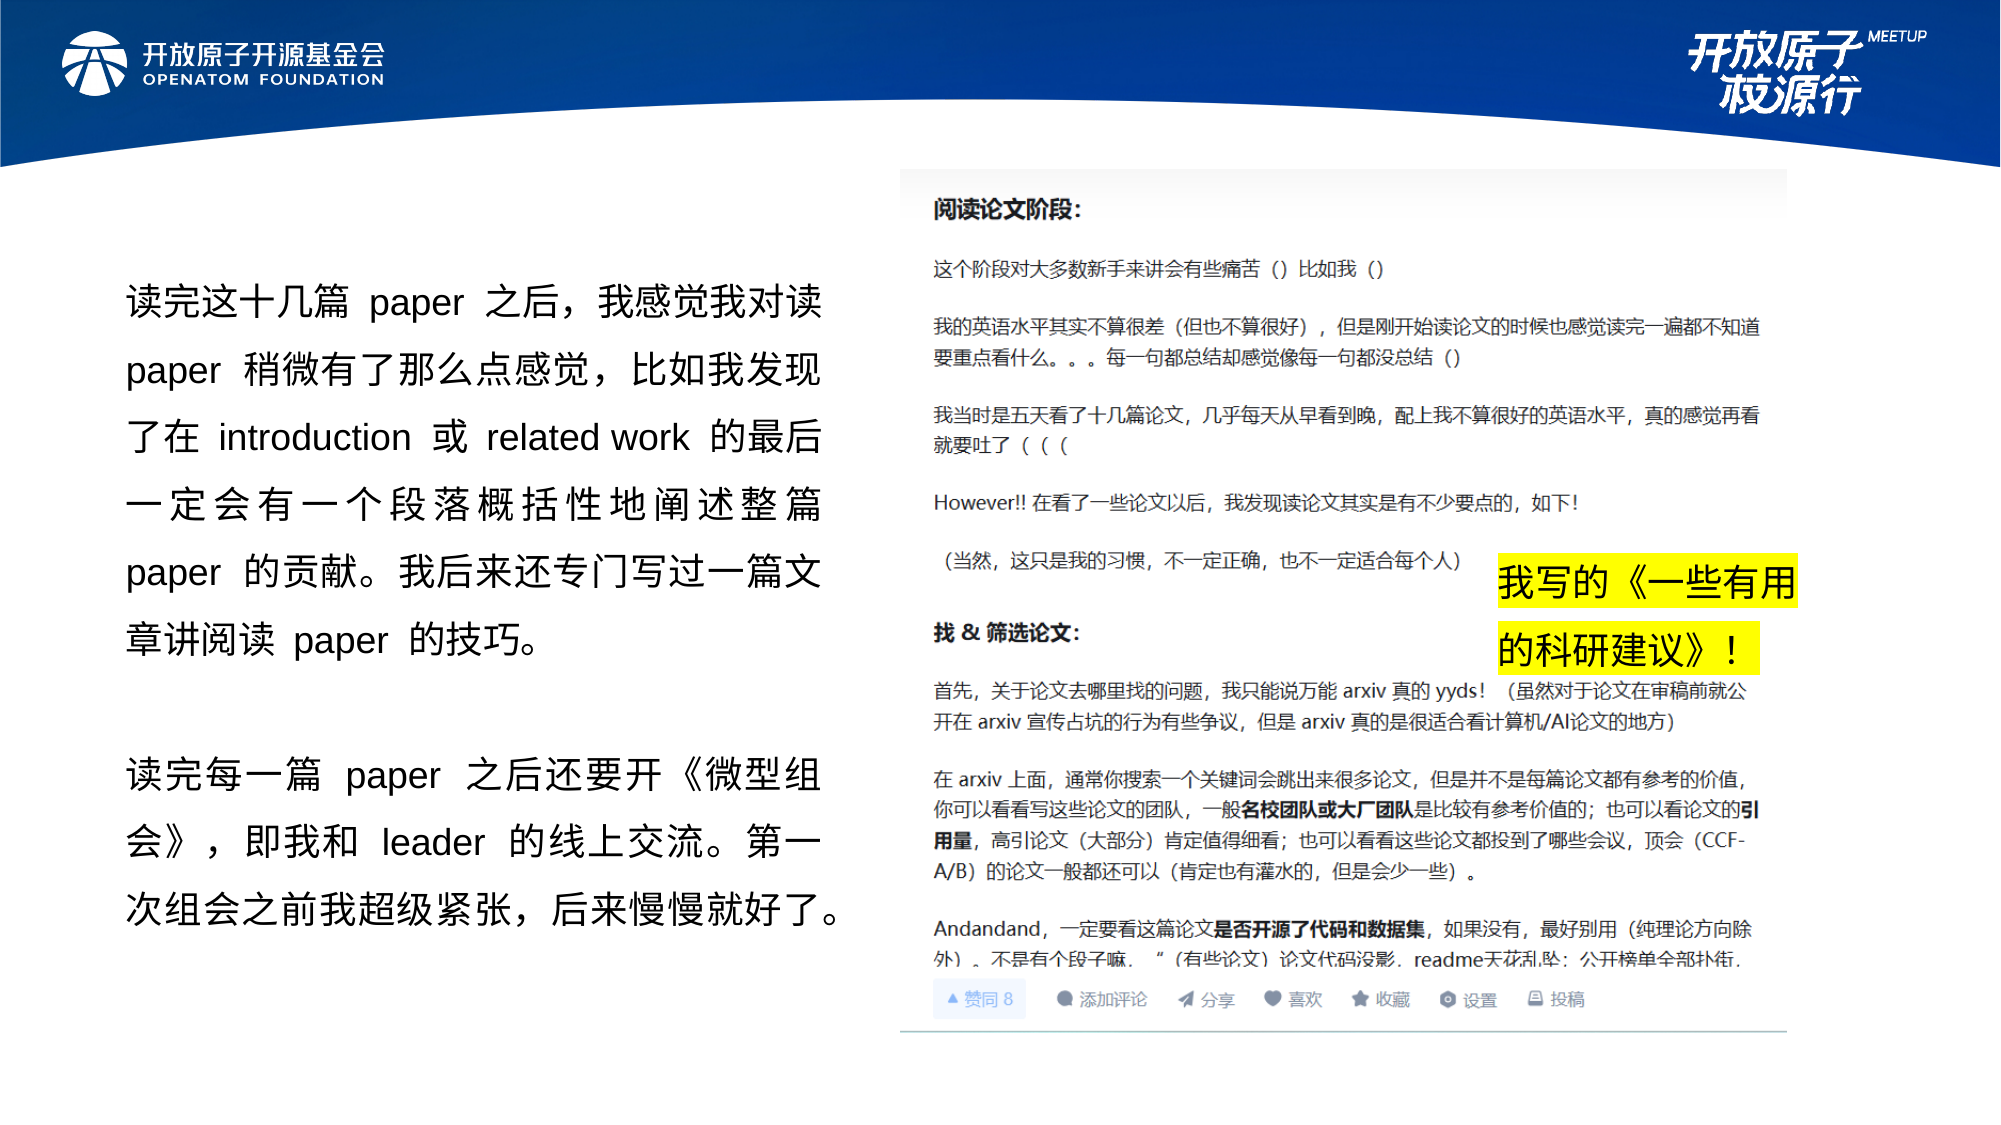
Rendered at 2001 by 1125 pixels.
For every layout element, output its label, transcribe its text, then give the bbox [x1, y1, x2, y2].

picture [0, 0, 2001, 1034]
text_box 读完这十几篇 paper 之后，我感觉我对读 paper 稍微有了那么点感觉，比如我发现了在 introduction 或 related work 的最后一定会有一个段落概括性地阐述整篇 paper 的贡献。我后来还专门写过一篇文章讲阅读 paper 的技巧。 读完每一篇 paper 之后还要开《微型组会》，即我和 leader 的线上交流。第一次组会之前我超级紧张，后来慢慢就好了。 [111, 248, 838, 939]
text_box 我写的《一些有用的科研建议》！ [1787, 529, 1839, 680]
